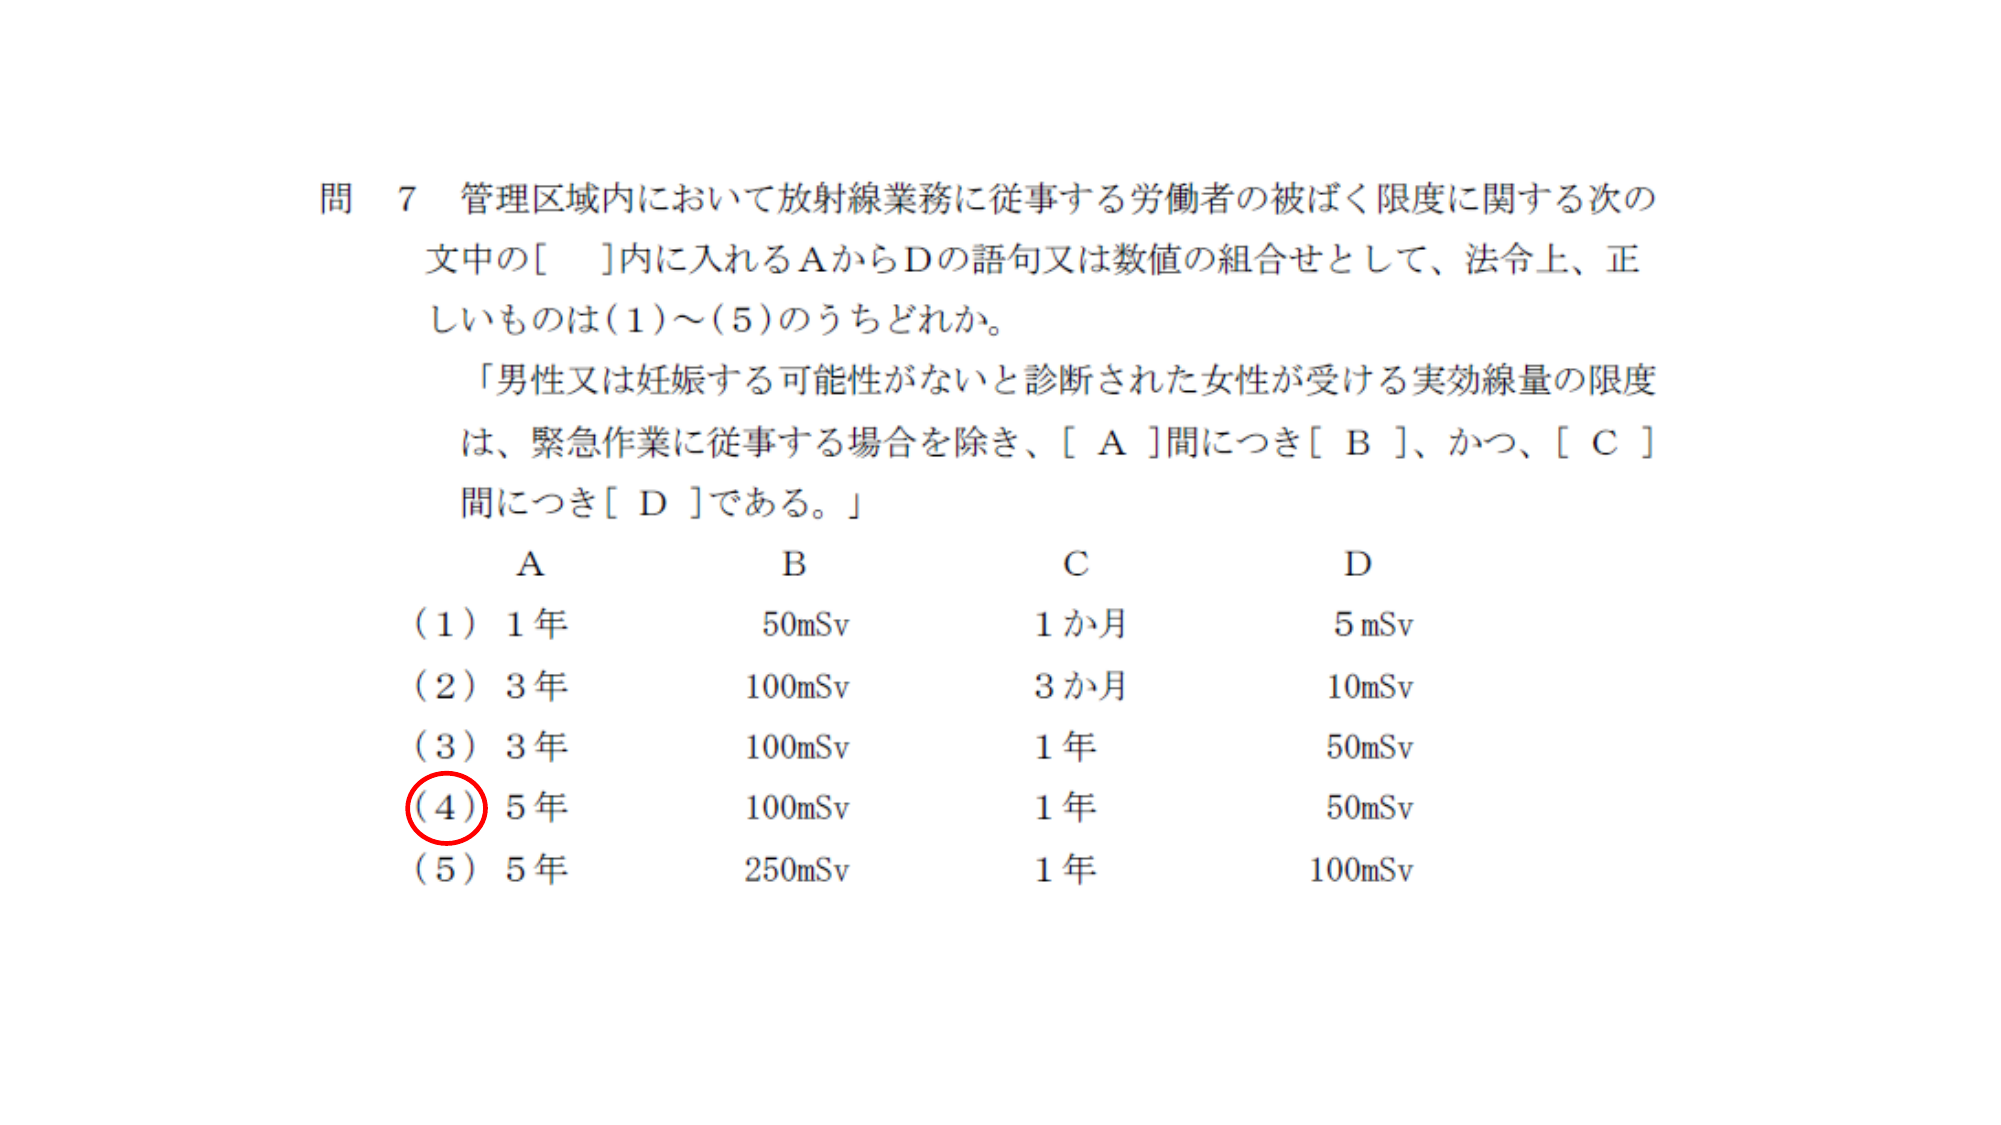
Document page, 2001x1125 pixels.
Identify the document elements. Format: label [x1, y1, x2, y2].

picture [301, 162, 1667, 902]
